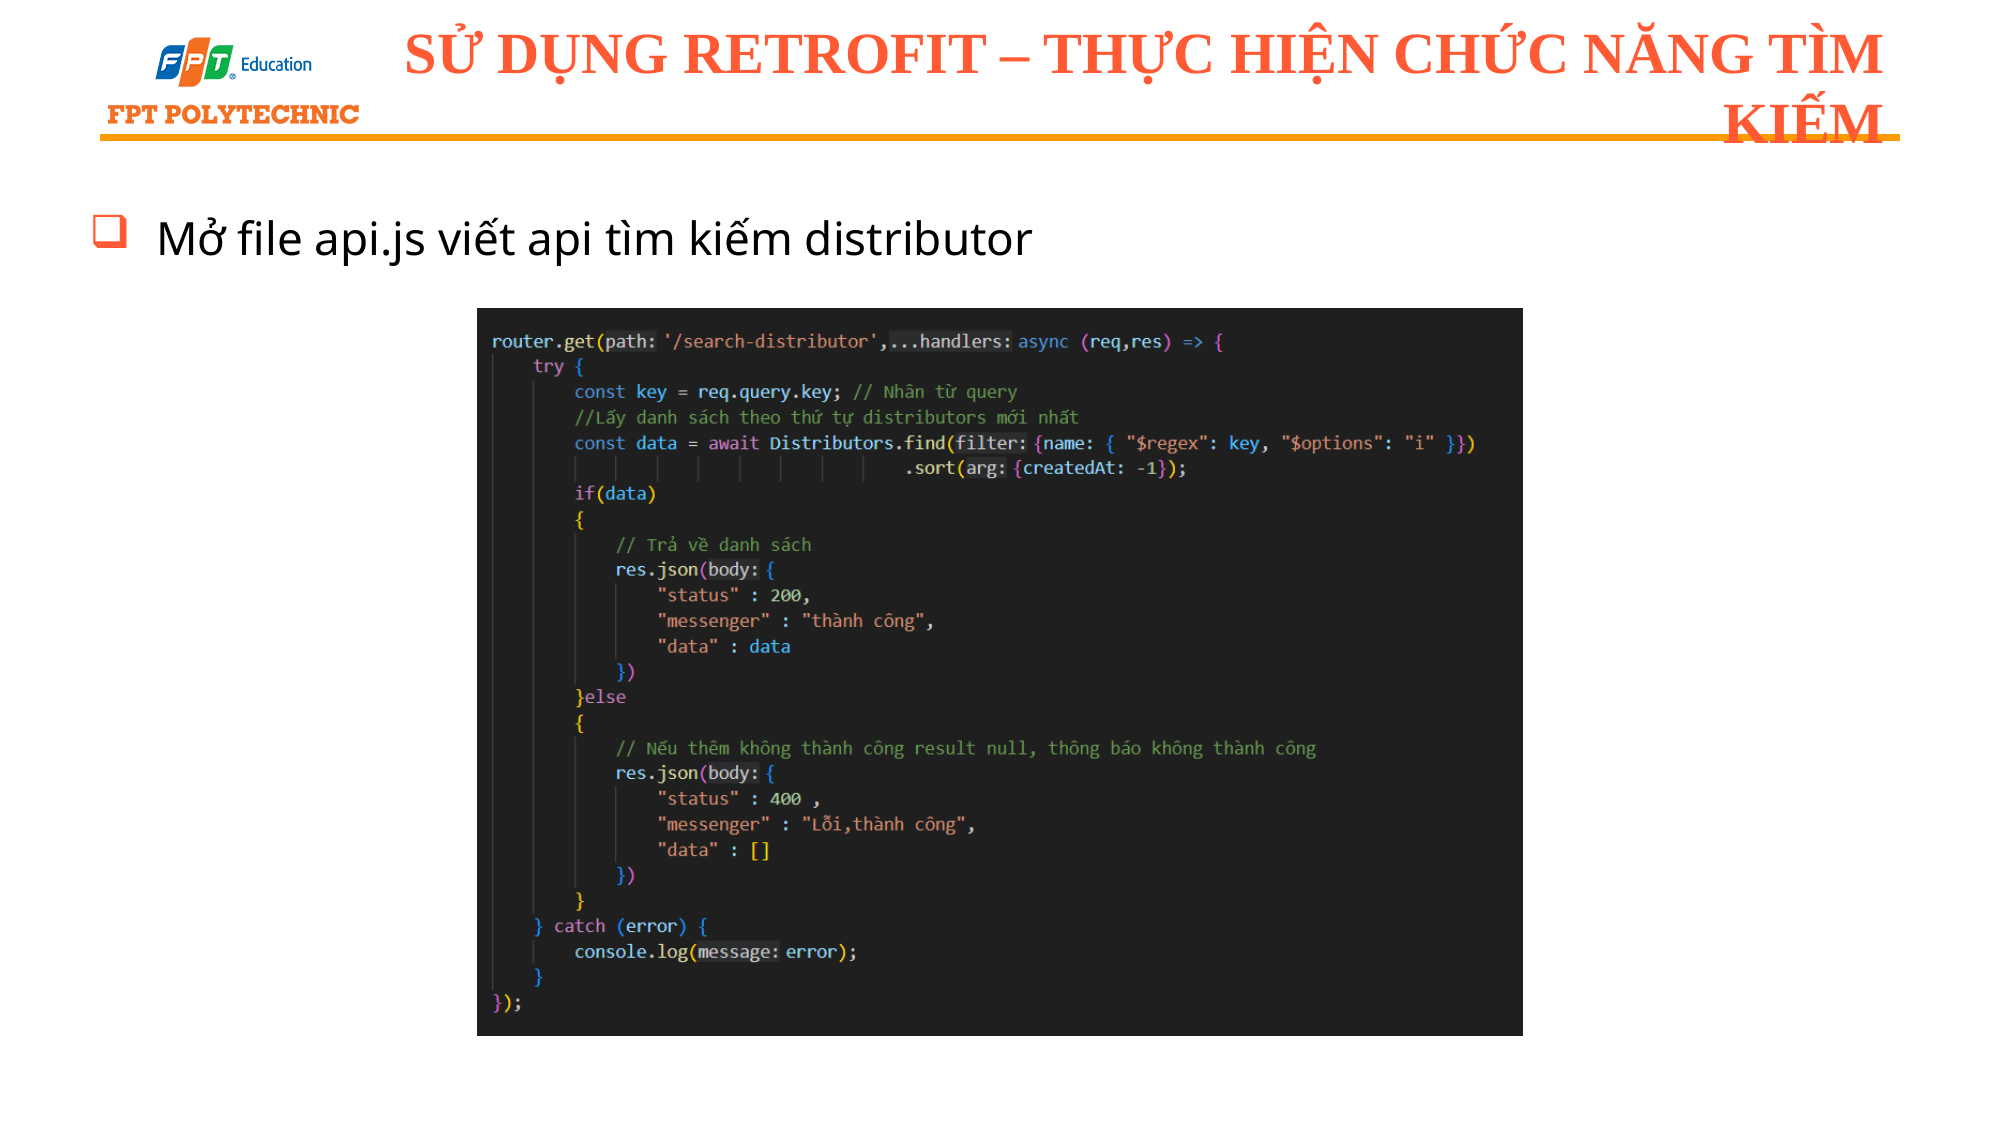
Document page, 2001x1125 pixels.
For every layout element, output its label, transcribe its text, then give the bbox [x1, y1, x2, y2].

picture [99, 25, 367, 134]
picture [476, 307, 1524, 1037]
list Mở file api.js viết api tìm kiếm distributor [66, 174, 1962, 1080]
picture [99, 135, 367, 143]
title Sử dụng retrofit – thực hiện chức năng tìm kiếm [366, 45, 1900, 125]
